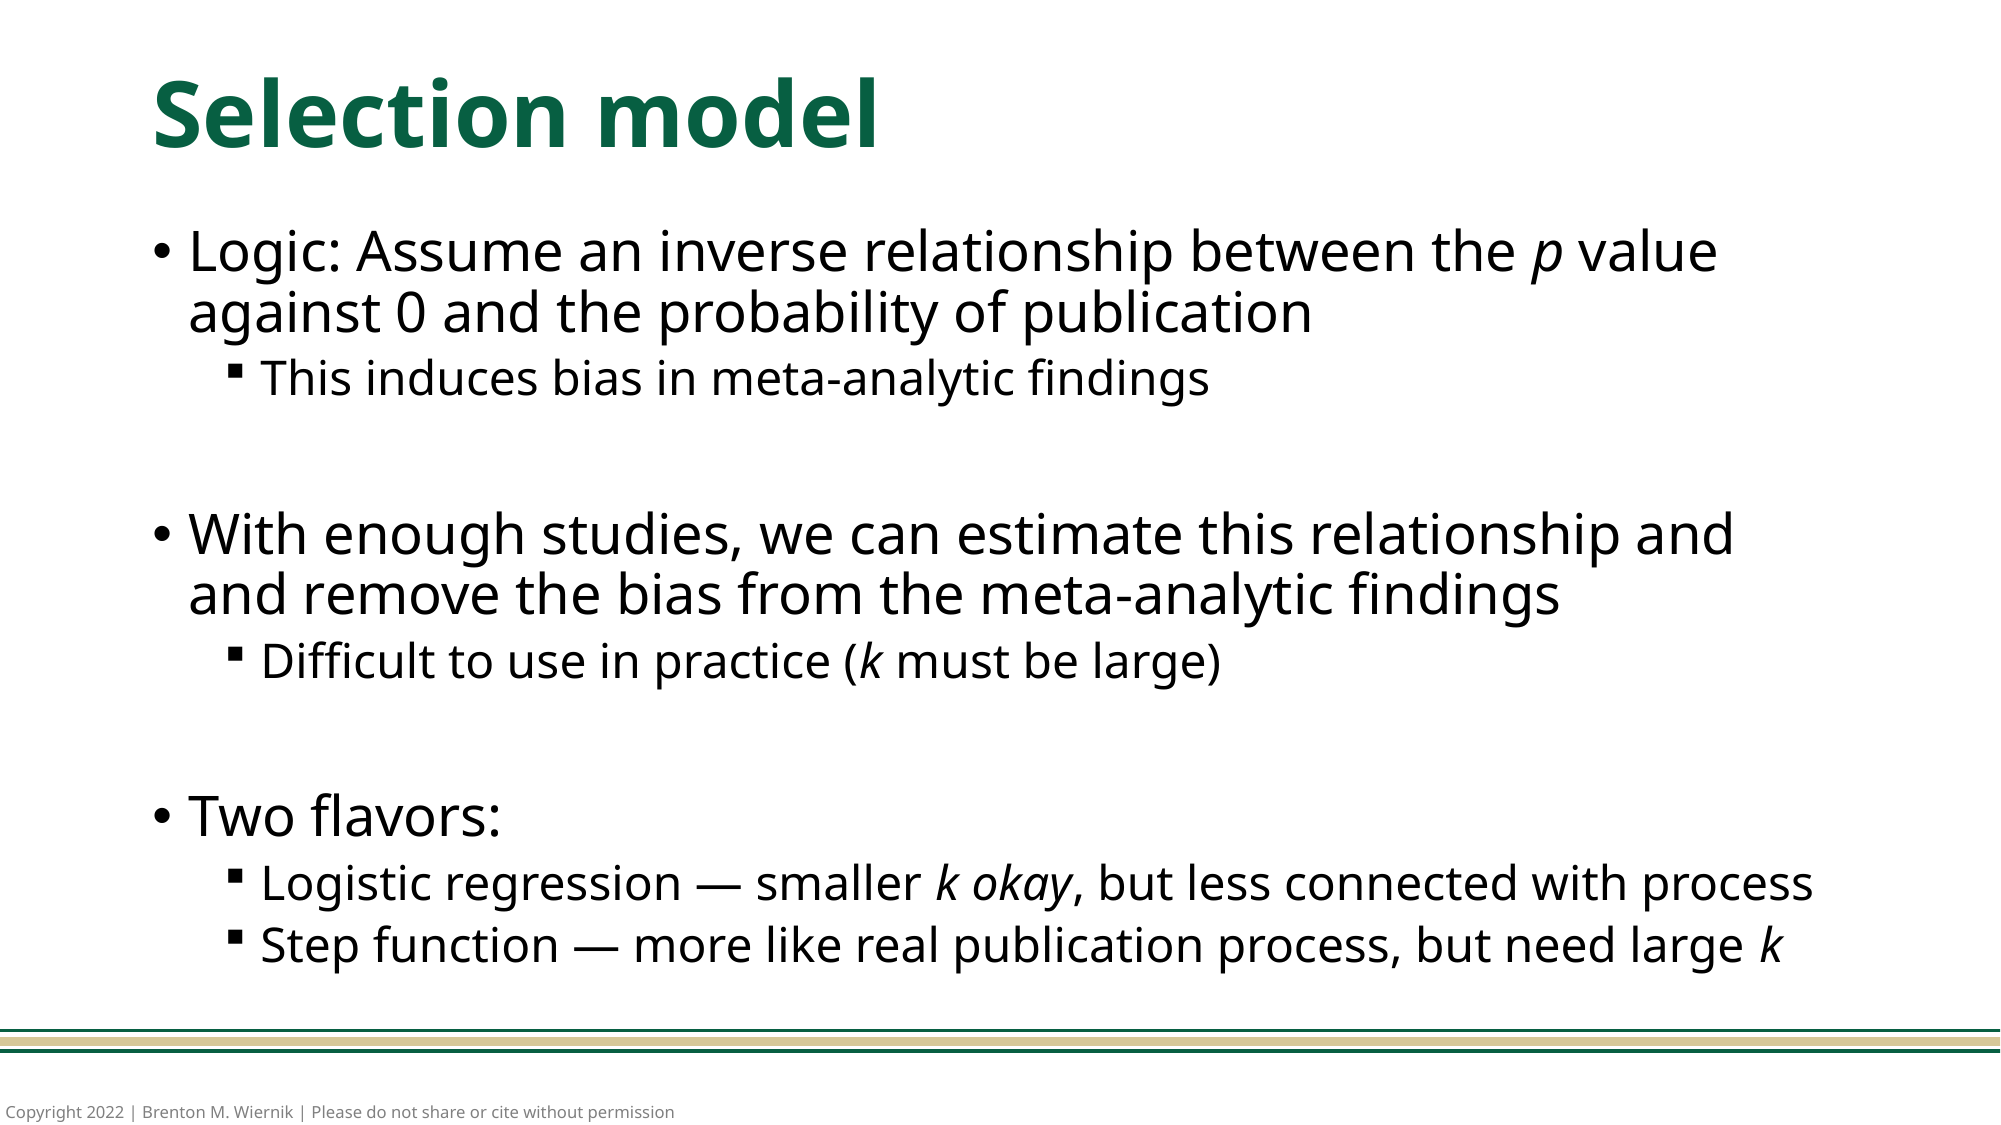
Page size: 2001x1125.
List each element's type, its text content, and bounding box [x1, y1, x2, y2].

list Logic: Assume an inverse relationship between the p value against 0 and the probability of publication This induces bias in meta-analytic findings With enough studies, we can estimate this relationship and and remove the bias from the meta-analytic findings Difficult to use in practice (k must be large) Two flavors: Logistic regression — smaller k okay, but less connected with process Step function — more like real publication process, but need large k [137, 216, 1863, 989]
title Selection model [137, 59, 1863, 177]
